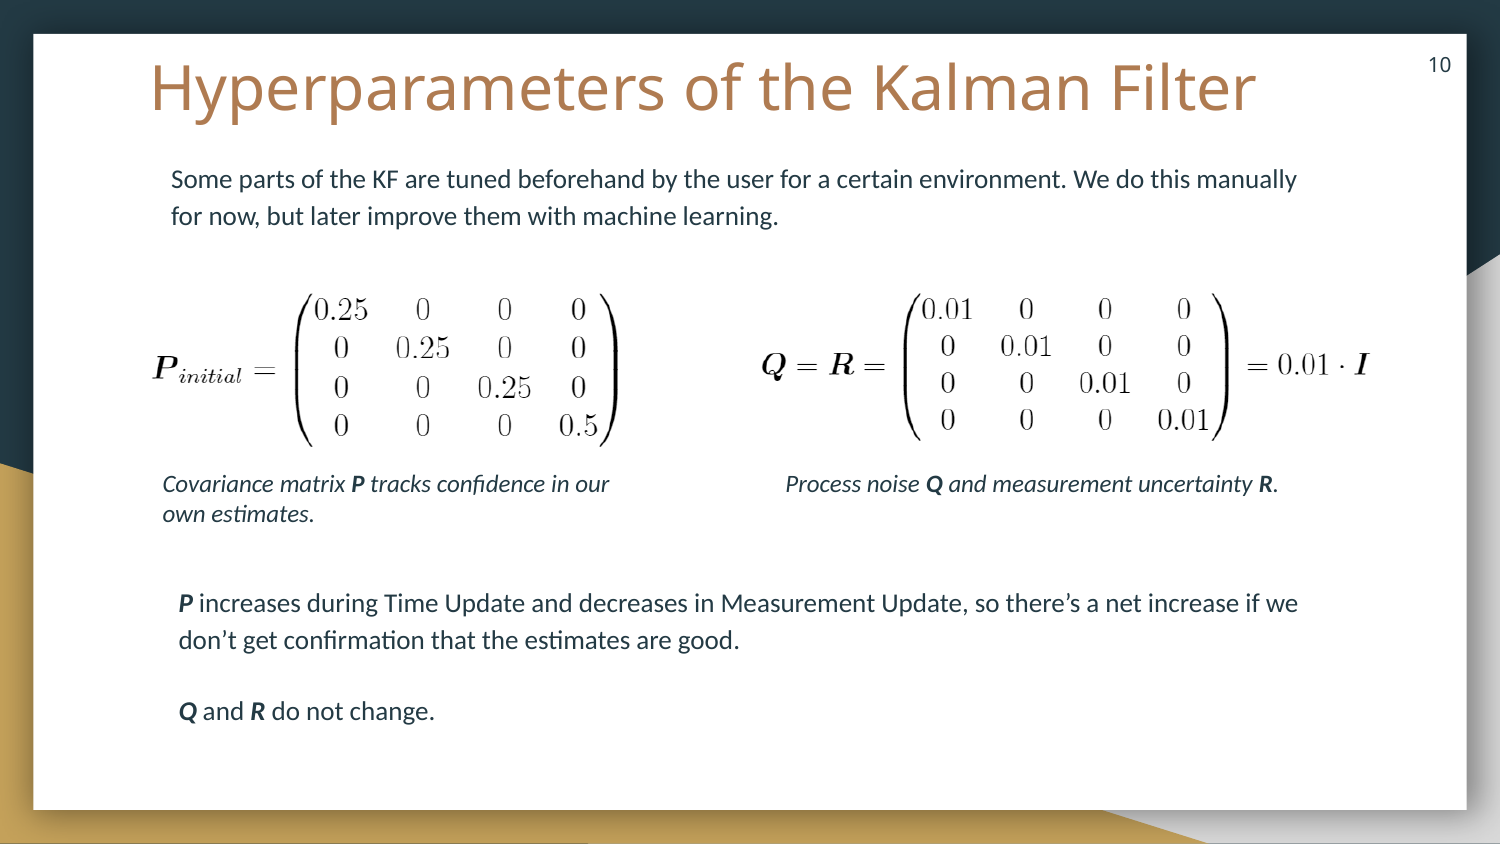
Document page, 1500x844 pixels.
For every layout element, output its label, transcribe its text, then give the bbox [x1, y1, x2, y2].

list Covariance matrix P tracks confidence in our own estimates. [147, 460, 637, 537]
slide_number ‹#› [1376, 33, 1467, 98]
title Hyperparameters of the Kalman Filter [134, 33, 1391, 151]
list Process noise Q and measurement uncertainty R. [770, 467, 1316, 529]
picture [137, 283, 641, 453]
list P increases during Time Update and decreases in Measurement Update, so there’s a net increase if we don’t get confirmation that the estimates are good. Q and R do not change. [163, 565, 1337, 794]
list Some parts of the KF are tuned beforehand by the user for a certain environment. We do this manually for now, but later improve them with machine learning. [155, 141, 1329, 226]
picture [752, 276, 1382, 460]
